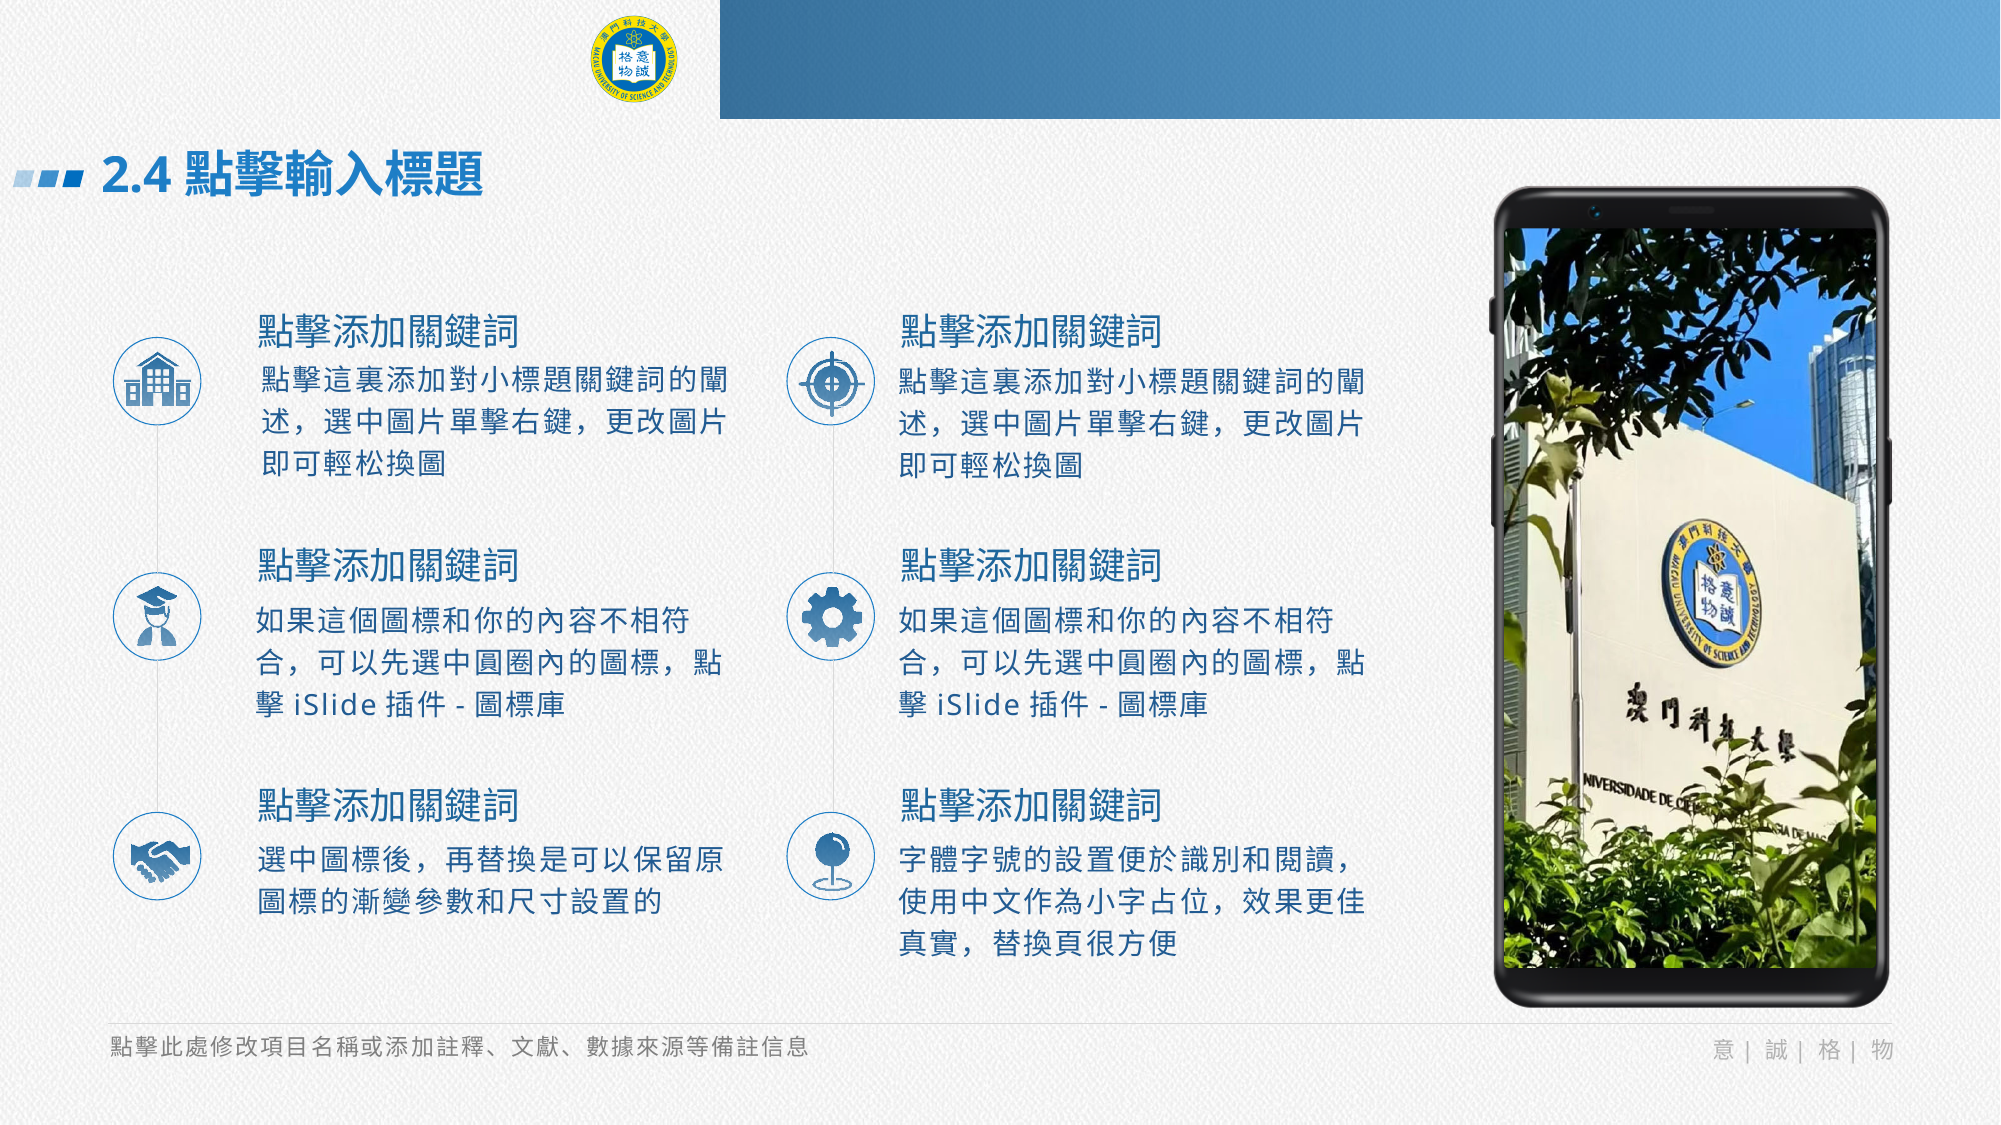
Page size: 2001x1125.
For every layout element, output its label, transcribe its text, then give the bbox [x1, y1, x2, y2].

picture [590, 15, 678, 103]
text_box 點擊添加關鍵詞 [257, 541, 680, 587]
text_box 點擊這裏添加對小標題關鍵詞的闡述，選中圖片單擊右鍵，更改圖片即可輕松換圖 [883, 349, 1403, 490]
text_box 點擊這裏添加對小標題關鍵詞的闡述，選中圖片單擊右鍵，更改圖片即可輕松換圖 [246, 347, 766, 488]
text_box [786, 812, 875, 900]
list 點擊此處修改項目名稱或添加註釋、文獻、數據來源等備註信息 [95, 1028, 1203, 1091]
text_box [113, 337, 201, 425]
text_box 點擊添加關鍵詞 [257, 781, 680, 826]
text_box 點擊添加關鍵詞 [900, 541, 1324, 587]
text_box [1441, 172, 1918, 1028]
text_box 選中圖標後，再替換是可以保留原圖標的漸變參數和尺寸設置的 [242, 826, 762, 926]
text_box 2.4點擊輸入標題 [86, 135, 684, 211]
text_box 點擊添加關鍵詞 [900, 781, 1324, 826]
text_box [786, 337, 875, 425]
text_box 如果這個圖標和你的內容不相符合，可以先選中圓圈內的圖標，點擊iSlide插件-圖標庫 [883, 587, 1403, 729]
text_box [113, 572, 201, 661]
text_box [786, 572, 875, 661]
text_box 字體字號的設置便於識別和閱讀，使用中文作為小字占位，效果更佳真實，替換頁很方便 [883, 826, 1403, 968]
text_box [113, 812, 201, 900]
text_box 如果這個圖標和你的內容不相符合，可以先選中圓圈內的圖標，點擊iSlide插件-圖標庫 [240, 587, 760, 729]
text_box 點擊添加關鍵詞 [900, 308, 1324, 349]
text_box 點擊添加關鍵詞 [257, 308, 680, 347]
